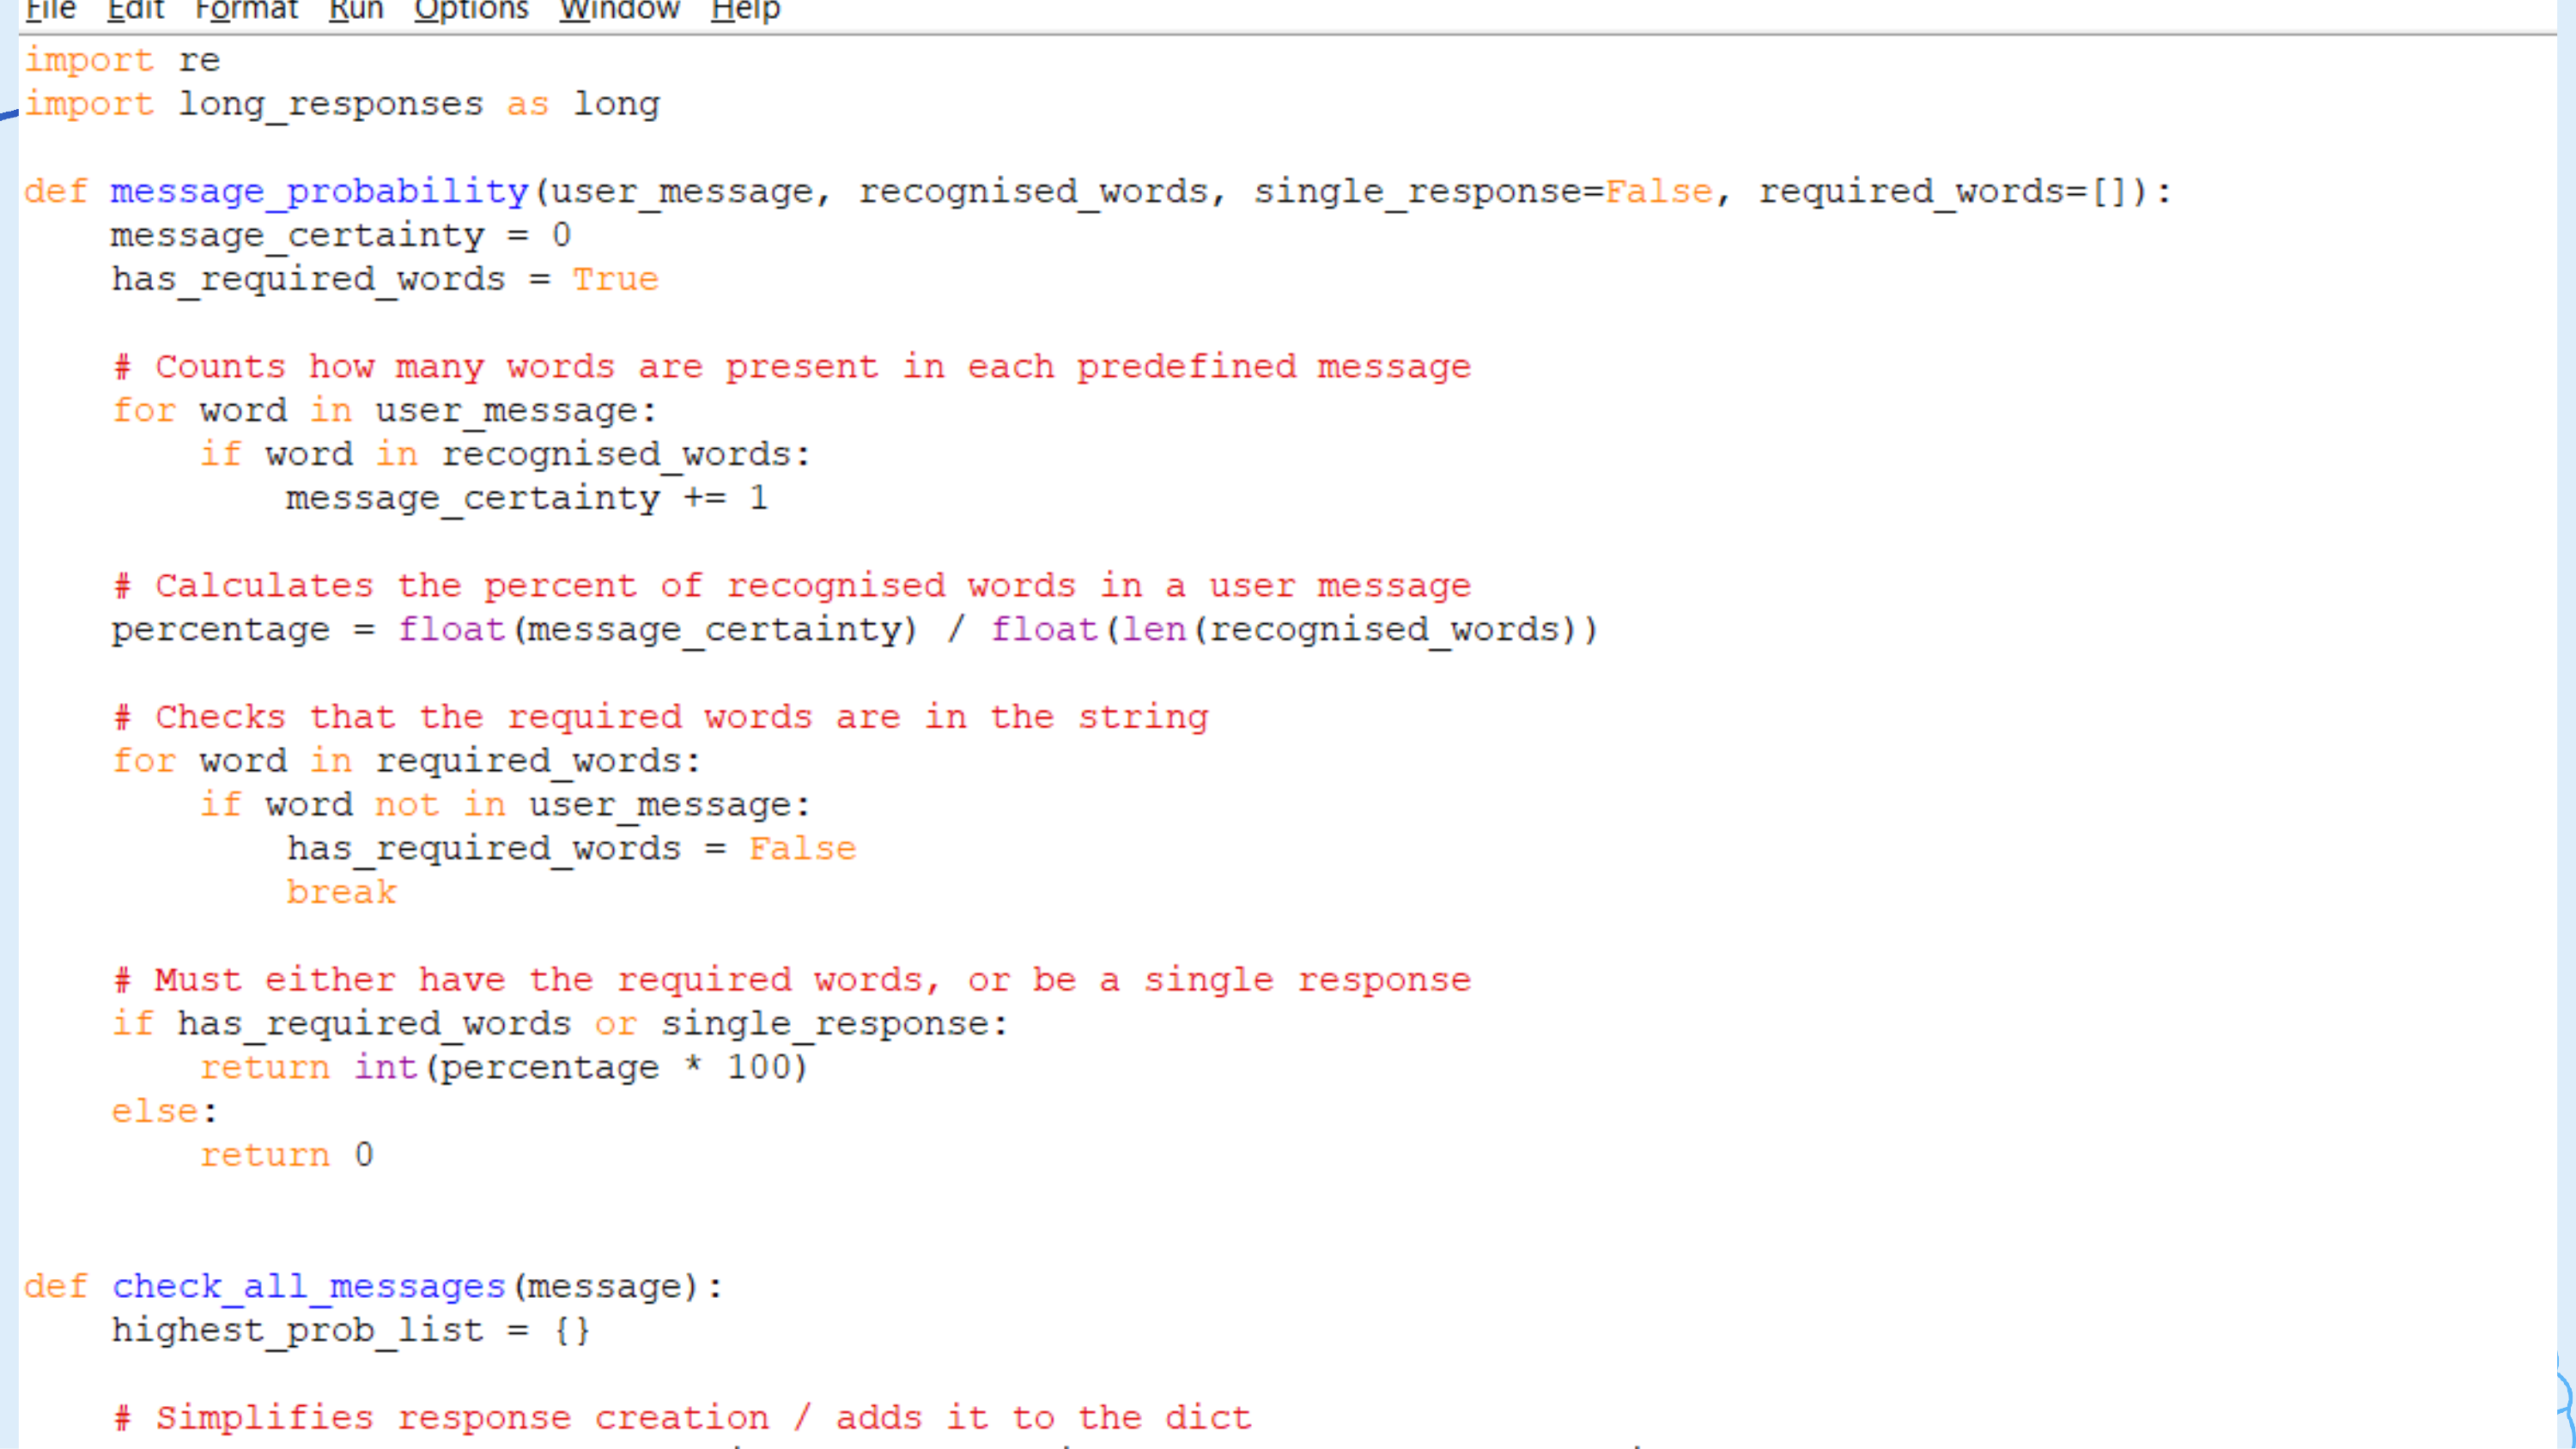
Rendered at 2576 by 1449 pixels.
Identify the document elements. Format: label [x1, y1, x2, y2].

text_box [0, 0, 2576, 1449]
